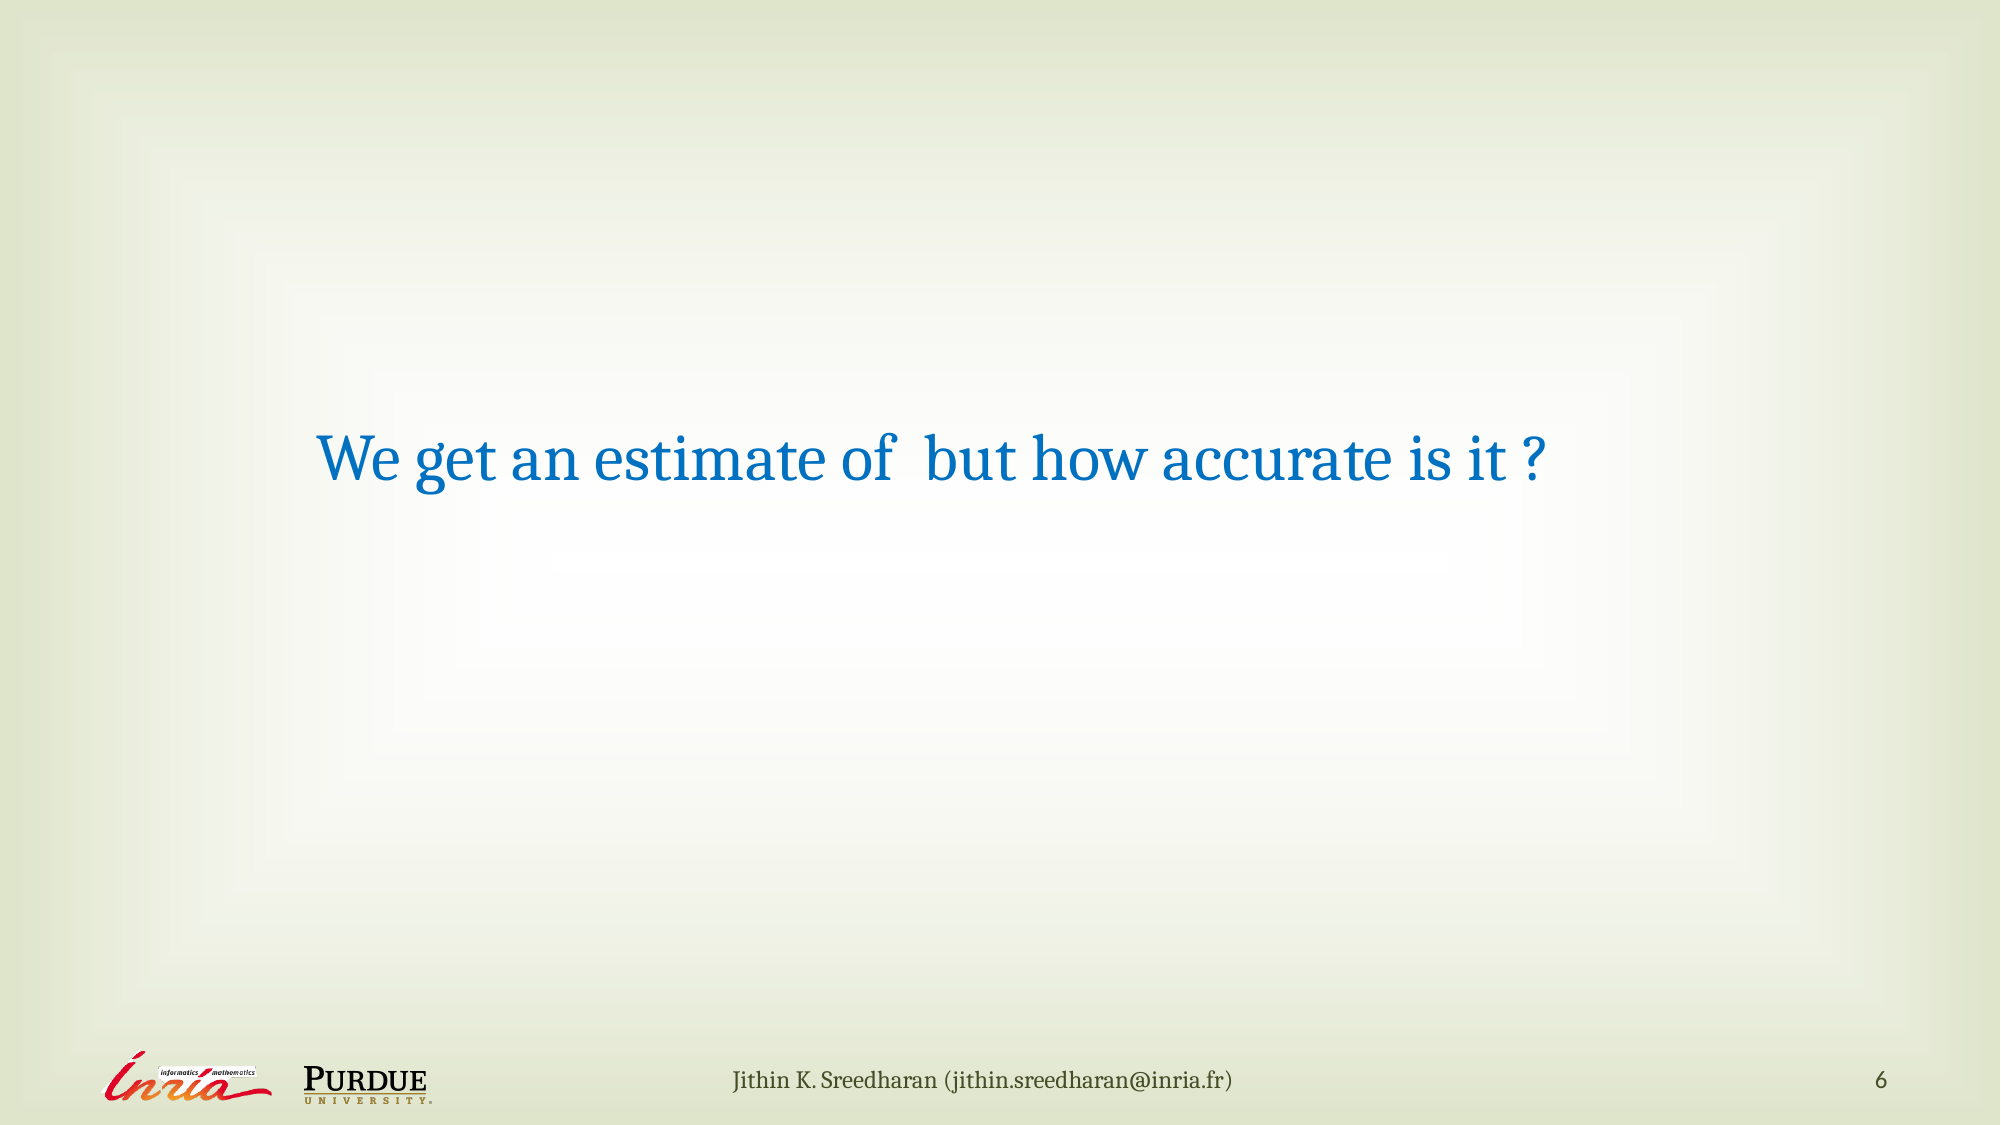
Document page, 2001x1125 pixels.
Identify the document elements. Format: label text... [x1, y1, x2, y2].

picture [96, 1042, 280, 1109]
slide_number 6 [1435, 1048, 1903, 1109]
footer Jithin K. Sreedharan (jithin.sreedharan@inria.fr) [667, 1048, 1301, 1109]
picture [304, 1066, 432, 1104]
